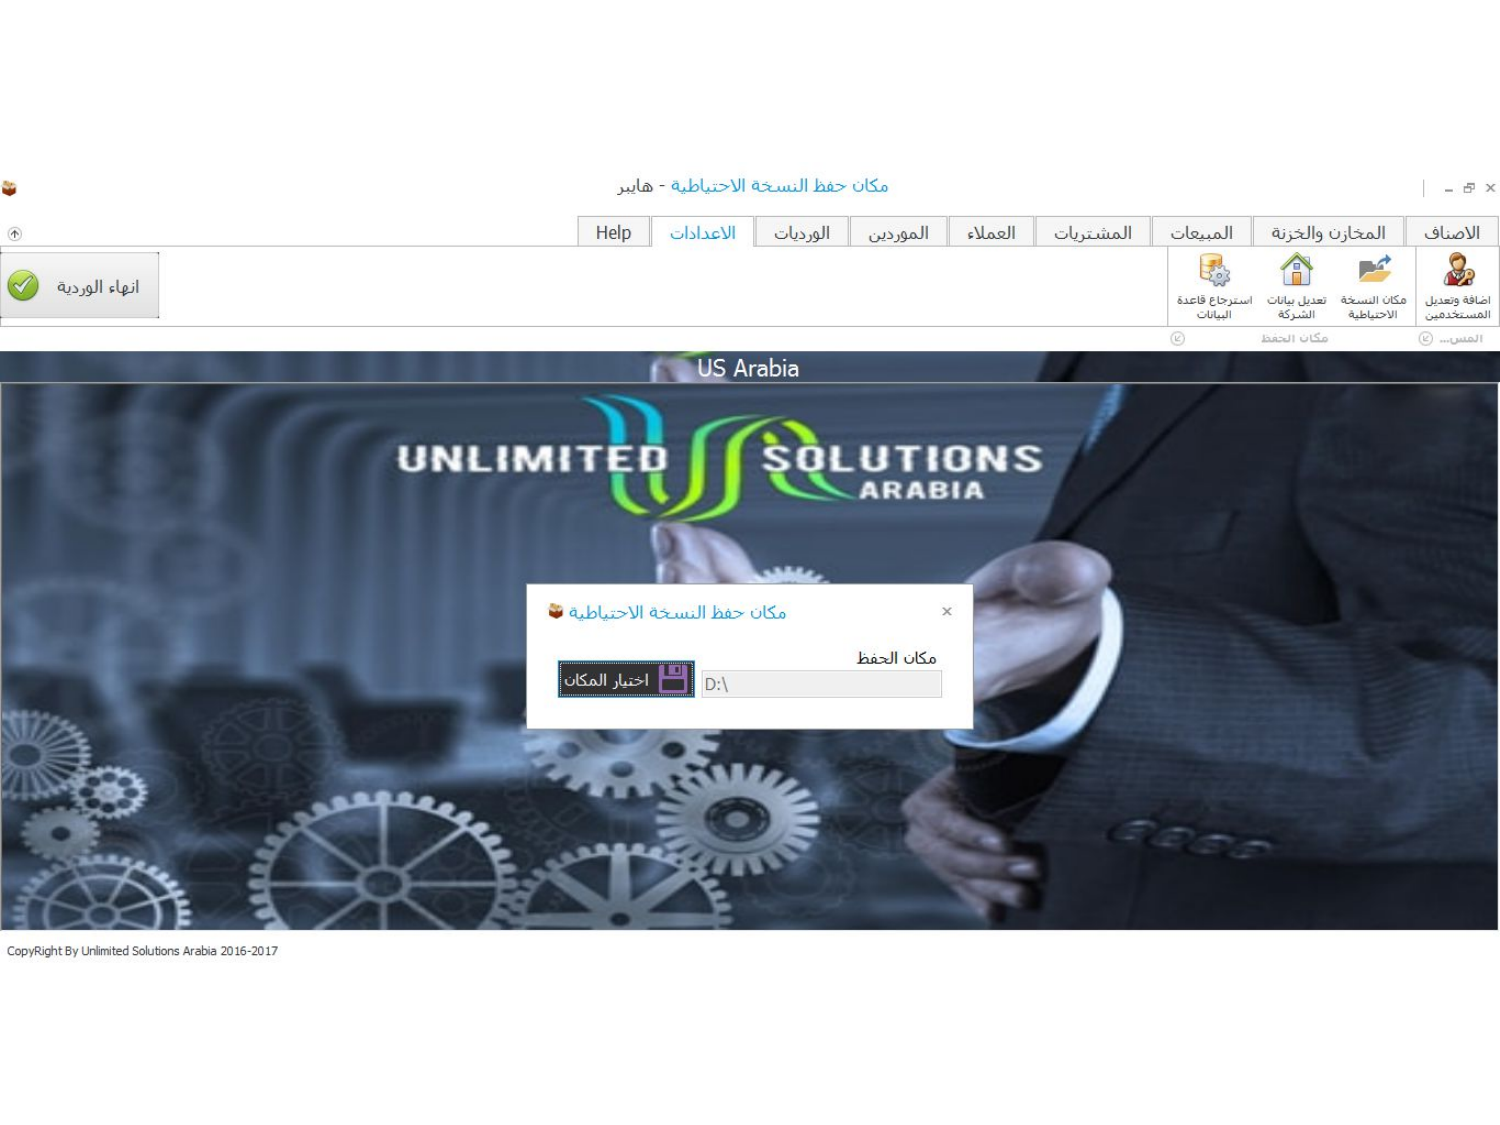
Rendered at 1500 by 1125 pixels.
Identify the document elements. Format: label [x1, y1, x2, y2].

picture [0, 162, 1500, 963]
